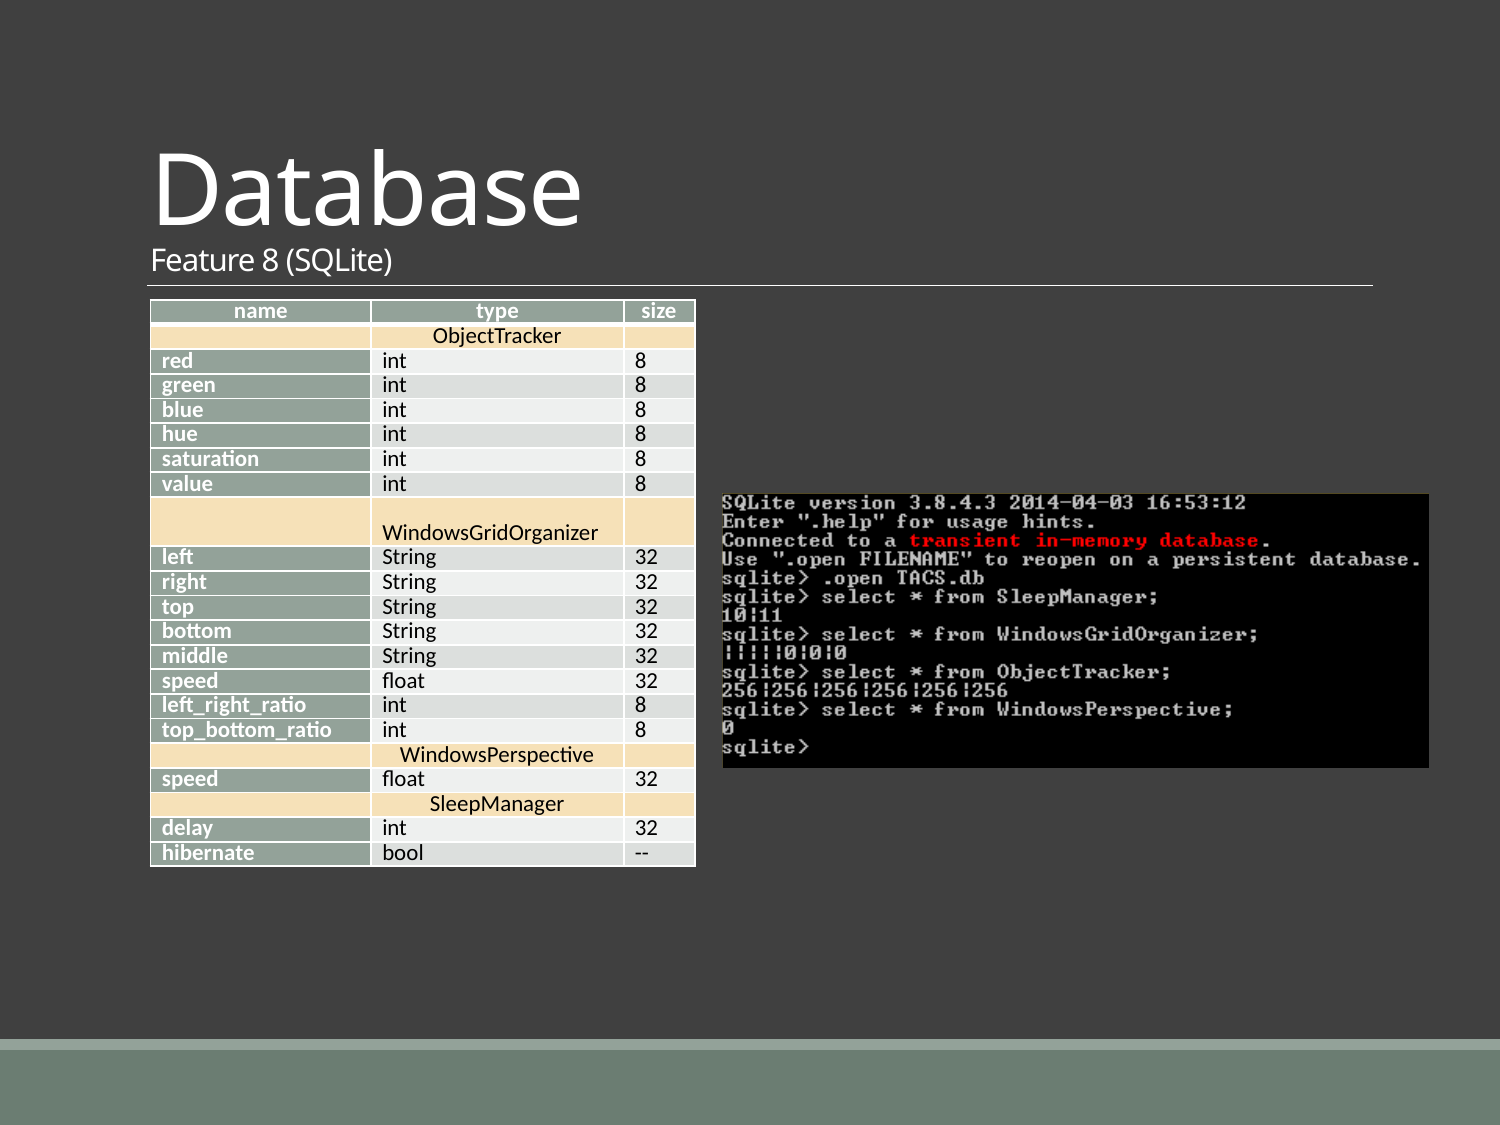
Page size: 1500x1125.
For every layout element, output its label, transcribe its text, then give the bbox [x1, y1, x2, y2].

table_cell 8 [625, 399, 694, 422]
table_cell [625, 793, 694, 816]
table_cell 8 [625, 695, 694, 718]
table_cell 32 [625, 769, 694, 792]
table_cell value [151, 473, 370, 496]
table_cell right [151, 572, 370, 595]
table_cell speed [151, 769, 370, 792]
table_cell 8 [625, 449, 694, 471]
table_cell 32 [625, 572, 694, 595]
table_cell left [151, 547, 370, 570]
table_cell 32 [625, 547, 694, 570]
table_cell bool [372, 843, 623, 865]
table_cell 32 [625, 670, 694, 693]
table_cell 32 [625, 596, 694, 619]
table_cell int [372, 473, 623, 496]
table_cell delay [151, 818, 370, 841]
table_cell int [372, 695, 623, 718]
table_cell 8 [625, 473, 694, 496]
table_cell speed [151, 670, 370, 693]
text_box [150, 299, 1500, 375]
table_cell -- [625, 843, 694, 865]
table_cell middle [151, 646, 370, 668]
table_cell top [151, 596, 370, 619]
table_cell int [372, 449, 623, 471]
table_cell String [372, 572, 623, 595]
table_cell 8 [625, 375, 694, 398]
table_cell hue [151, 424, 370, 447]
table_cell 32 [625, 621, 694, 644]
table_cell [625, 498, 694, 545]
table_cell String [372, 547, 623, 570]
table_cell green [151, 375, 370, 398]
table_cell String [372, 596, 623, 619]
table_cell [151, 744, 370, 767]
table_cell float [372, 670, 623, 693]
table_cell int [372, 424, 623, 447]
table_cell WindowsGridOrganizer [372, 498, 623, 545]
table_cell String [372, 646, 623, 668]
table_cell [151, 498, 370, 545]
table_cell bottom [151, 621, 370, 644]
table_cell top_bottom_ratio [151, 719, 370, 742]
table_cell WindowsPerspective [372, 744, 623, 767]
table_cell 32 [625, 818, 694, 841]
table_cell SleepManager [372, 793, 623, 816]
table_cell saturation [151, 449, 370, 471]
table_cell 8 [625, 424, 694, 447]
table_cell int [372, 375, 623, 398]
table_cell blue [151, 399, 370, 422]
table_cell [625, 744, 694, 767]
table_cell 32 [625, 646, 694, 668]
table_cell 8 [625, 719, 694, 742]
table_cell String [372, 621, 623, 644]
table_cell [151, 793, 370, 816]
picture [721, 492, 1430, 769]
table_cell int [372, 818, 623, 841]
title Database Feature 8 (SQLite) [135, 47, 1373, 285]
table_cell int [372, 719, 623, 742]
table_cell int [372, 399, 623, 422]
table_cell left_right_ratio [151, 695, 370, 718]
table_cell hibernate [151, 843, 370, 865]
table_cell float [372, 769, 623, 792]
